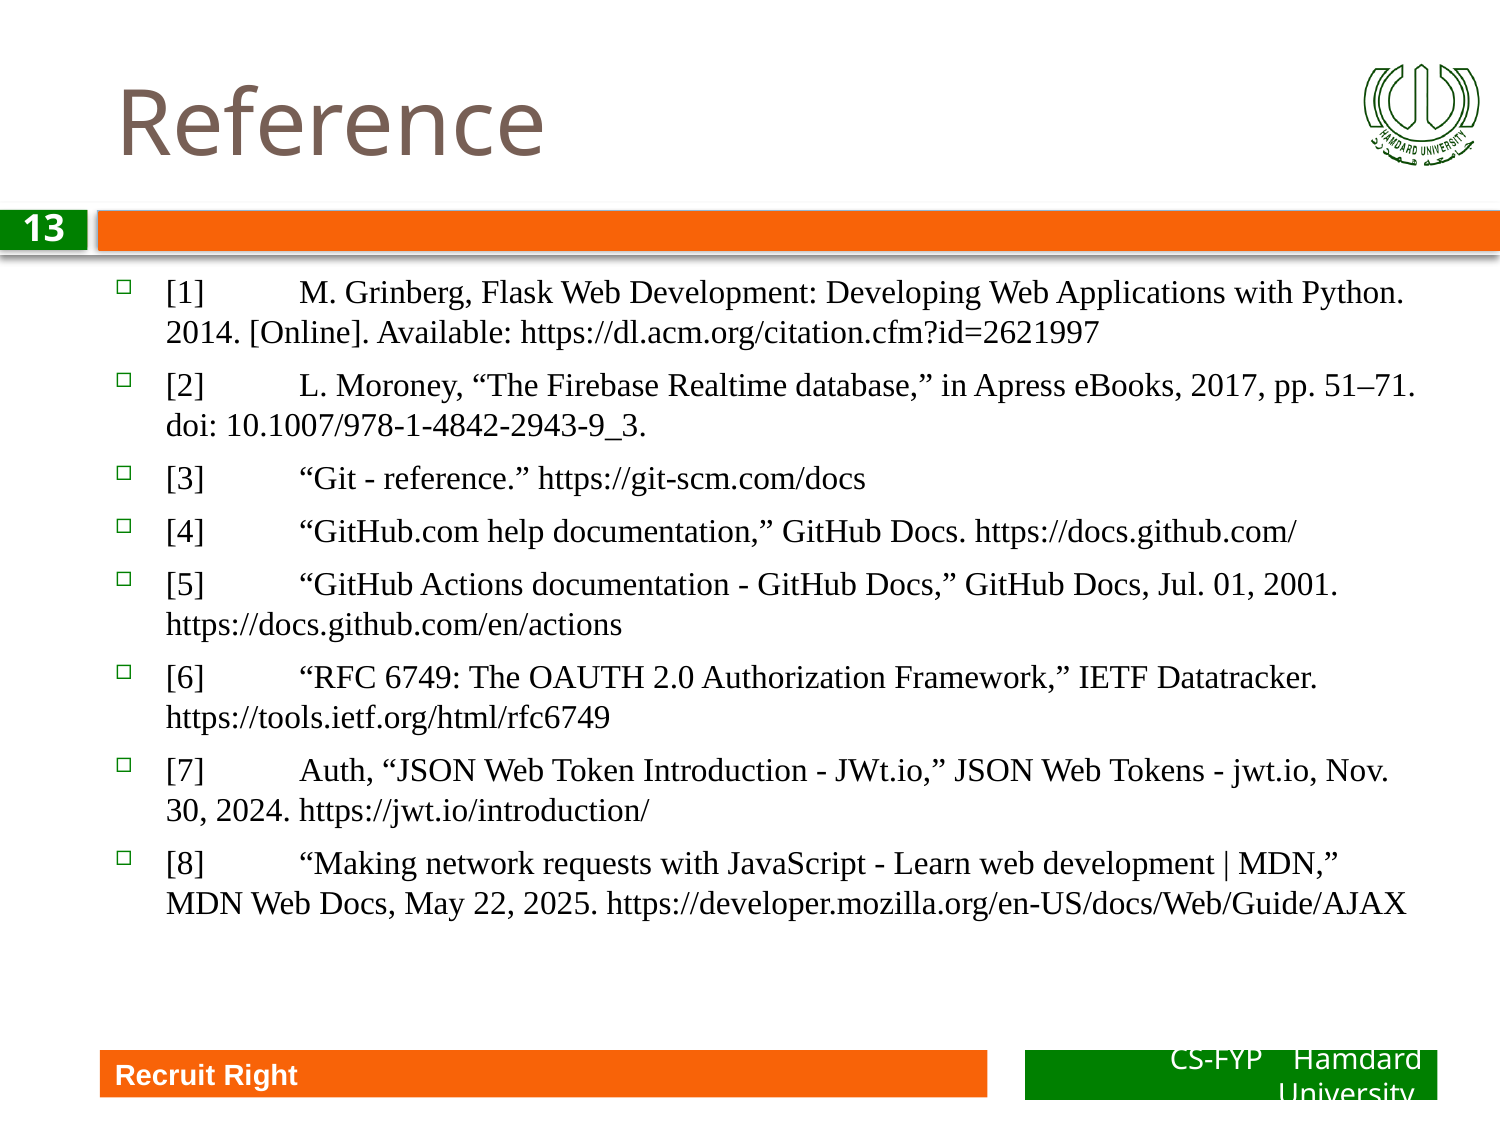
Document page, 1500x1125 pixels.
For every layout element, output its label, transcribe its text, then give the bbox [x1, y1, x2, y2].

picture [1362, 62, 1483, 168]
list [1] M. Grinberg, Flask Web Development: Developing Web Applications with Python. 2014. [Online]. Available: https://dl.acm.org/citation.cfm?id=2621997 [2] L. Moroney, “The Firebase Realtime database,” in Apress eBooks, 2017, pp. 51–71. doi: 10.1007/978-1-4842-2943-9_3. [3] “Git - reference.” https://git-scm.com/docs [4] “GitHub.com help documentation,” GitHub Docs. https://docs.github.com/ [5] “GitHub Actions documentation - GitHub Docs,” GitHub Docs, Jul. 01, 2001. https://docs.github.com/en/actions [6] “RFC 6749: The OAUTH 2.0 Authorization Framework,” IETF Datatracker. https://tools.ietf.org/html/rfc6749 [7] Auth, “JSON Web Token Introduction - JWt.io,” JSON Web Tokens - jwt.io, Nov. 30, 2024. https://jwt.io/introduction/ [8] “Making network requests with JavaScript - Learn web development | MDN,” MDN Web Docs, May 22, 2025. https://developer.mozilla.org/en-US/docs/Web/Guide/AJAX [100, 262, 1438, 1000]
footer Recruit Right [99, 1050, 988, 1098]
slide_number 13 [0, 209, 88, 250]
slide_number CS-FYP Hamdard University [1025, 1050, 1438, 1100]
title Reference [100, 37, 1350, 200]
